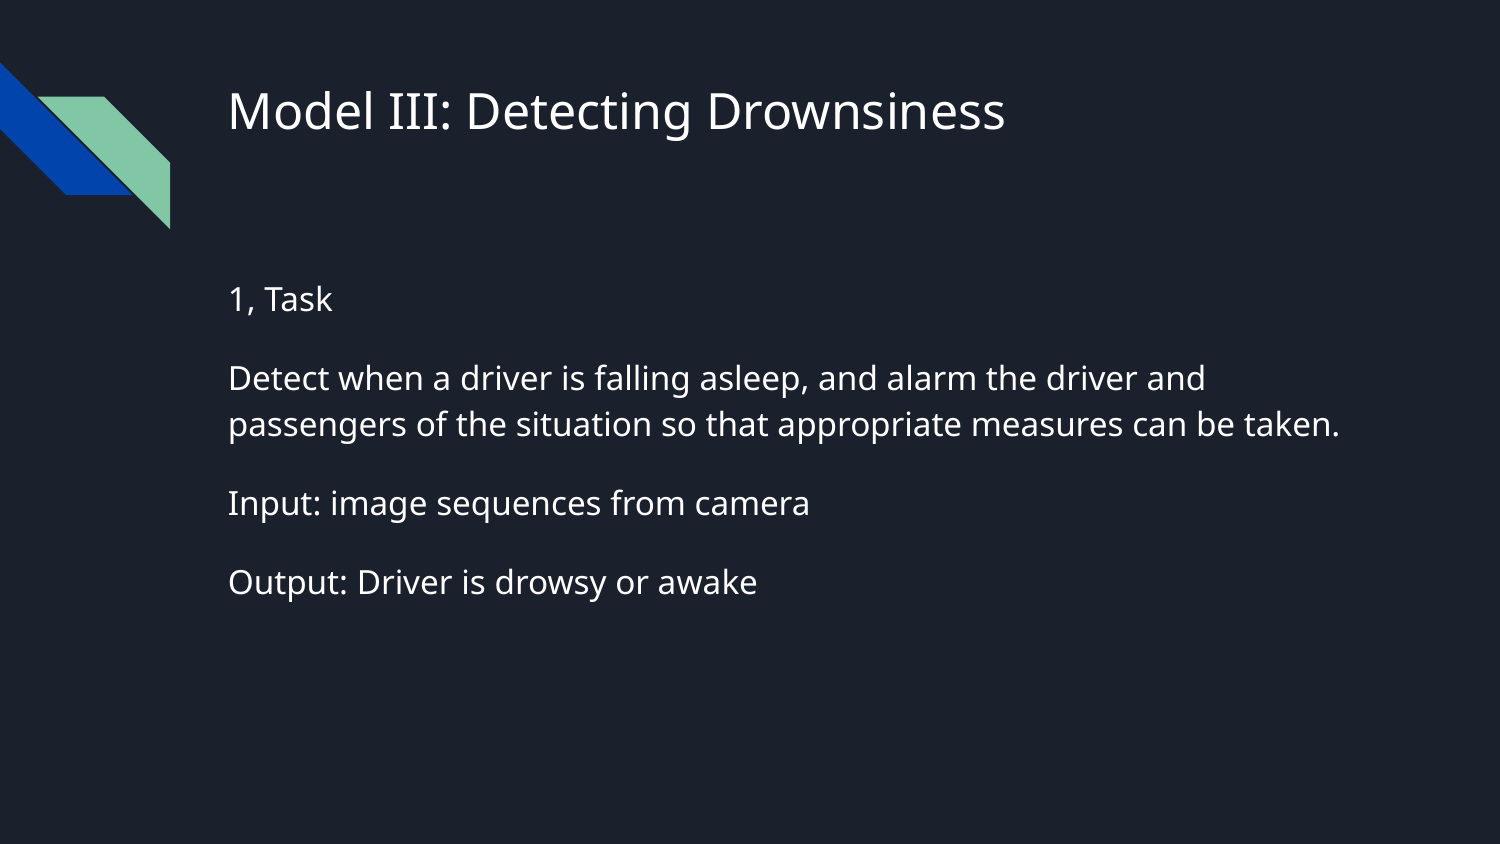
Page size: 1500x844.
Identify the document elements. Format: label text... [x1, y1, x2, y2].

title Model III: Detecting Drownsiness [212, 64, 1368, 215]
list 1, Task Detect when a driver is falling asleep, and alarm the driver and passengers of the situation so that appropriate measures can be taken. Input: image sequences from camera Output: Driver is drowsy or awake [212, 257, 1368, 735]
